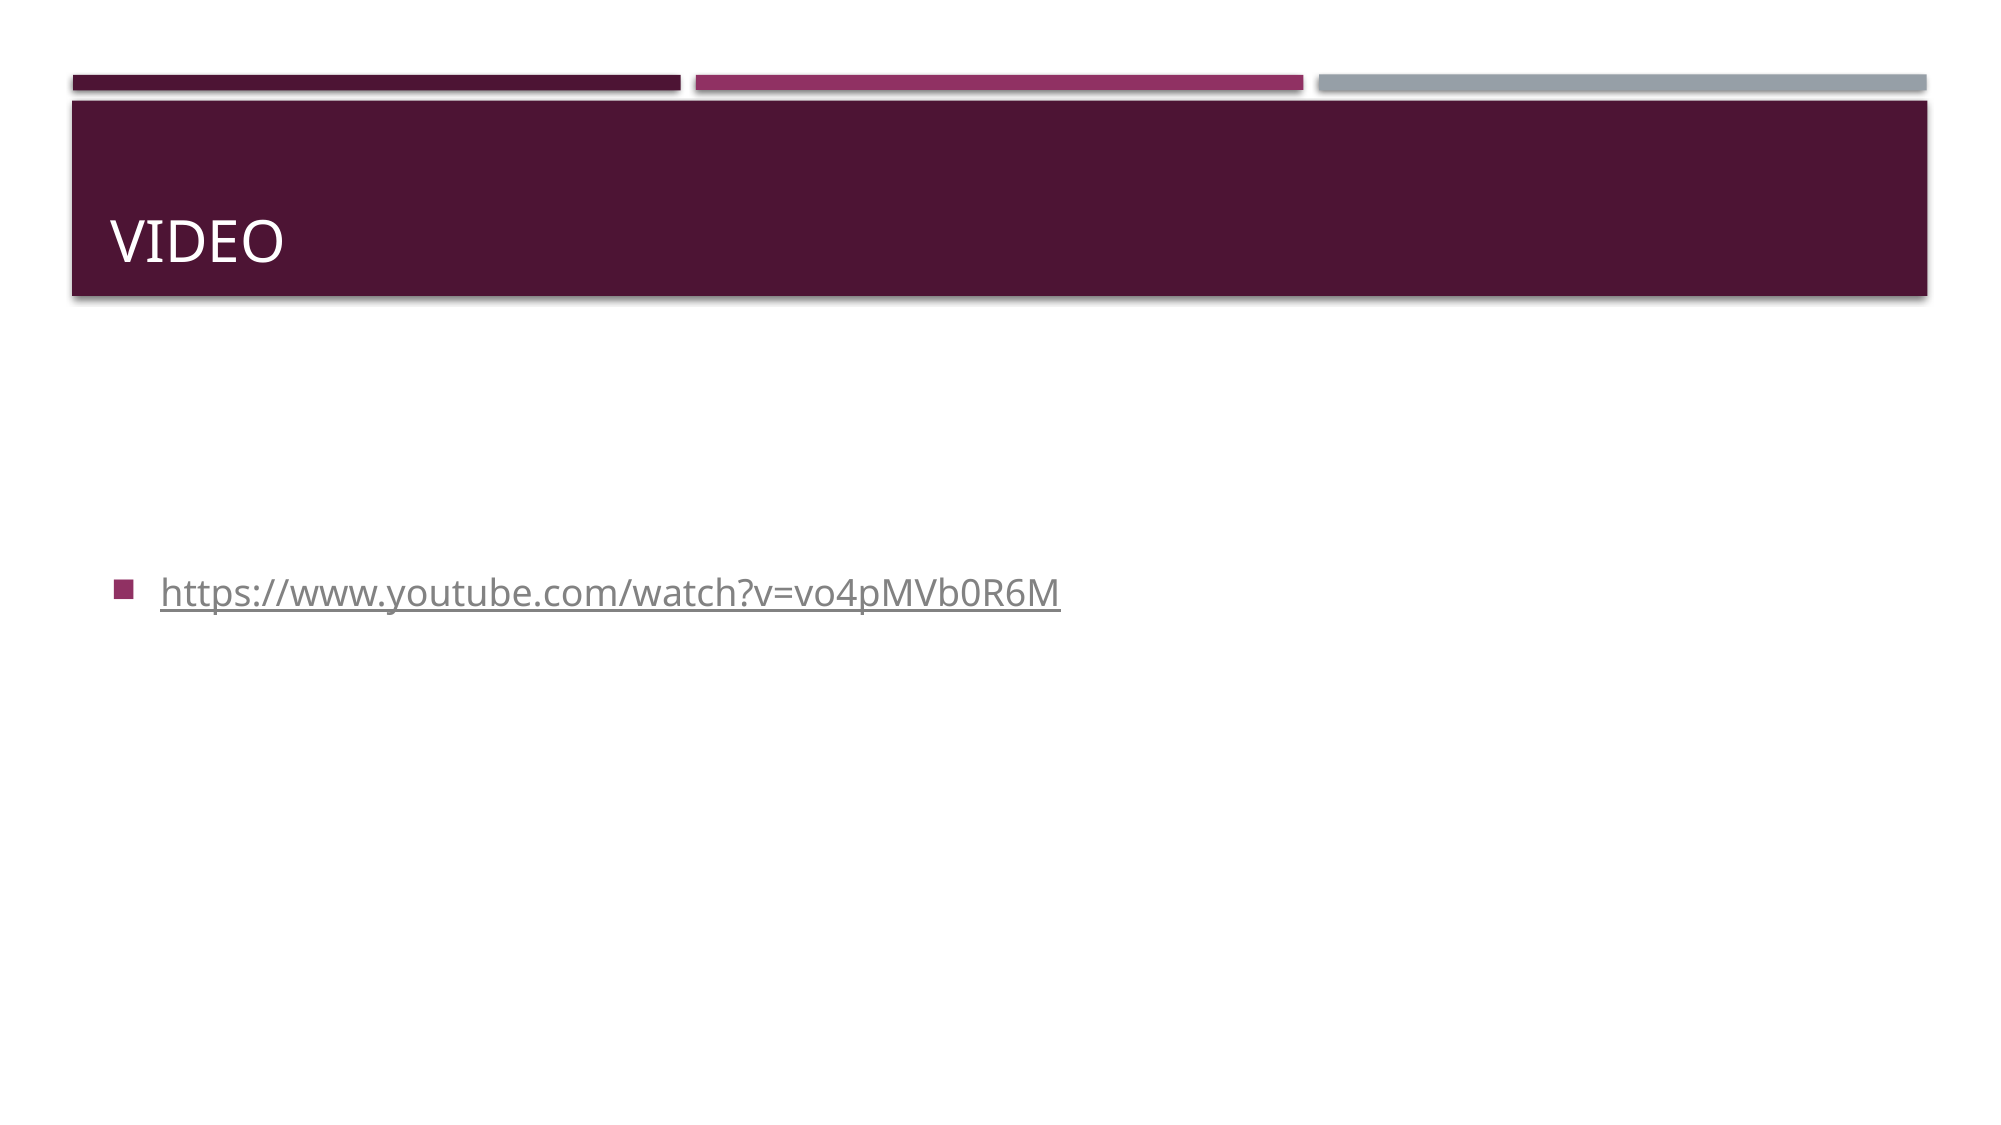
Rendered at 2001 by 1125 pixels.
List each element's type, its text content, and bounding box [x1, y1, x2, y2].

title VIDEO [95, 115, 1905, 282]
list https://www.youtube.com/watch?v=vo4pMVb0R6M [95, 357, 1905, 962]
